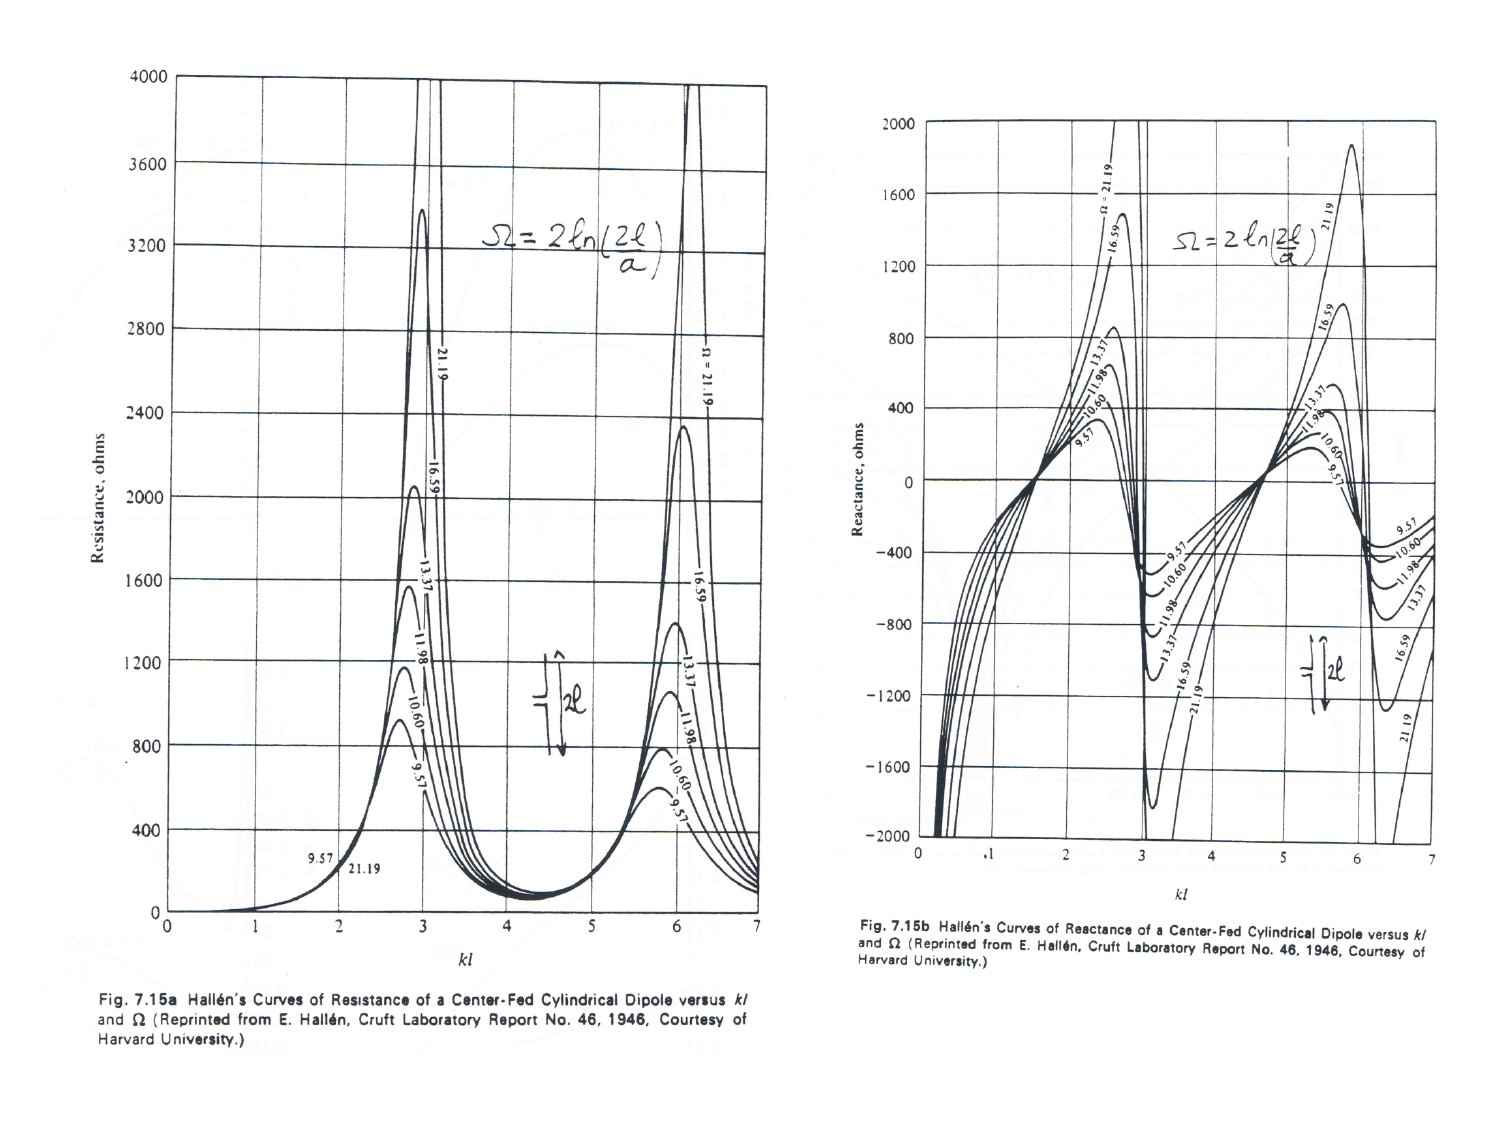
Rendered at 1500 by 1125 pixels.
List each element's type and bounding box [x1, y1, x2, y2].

picture [37, 24, 1495, 1059]
